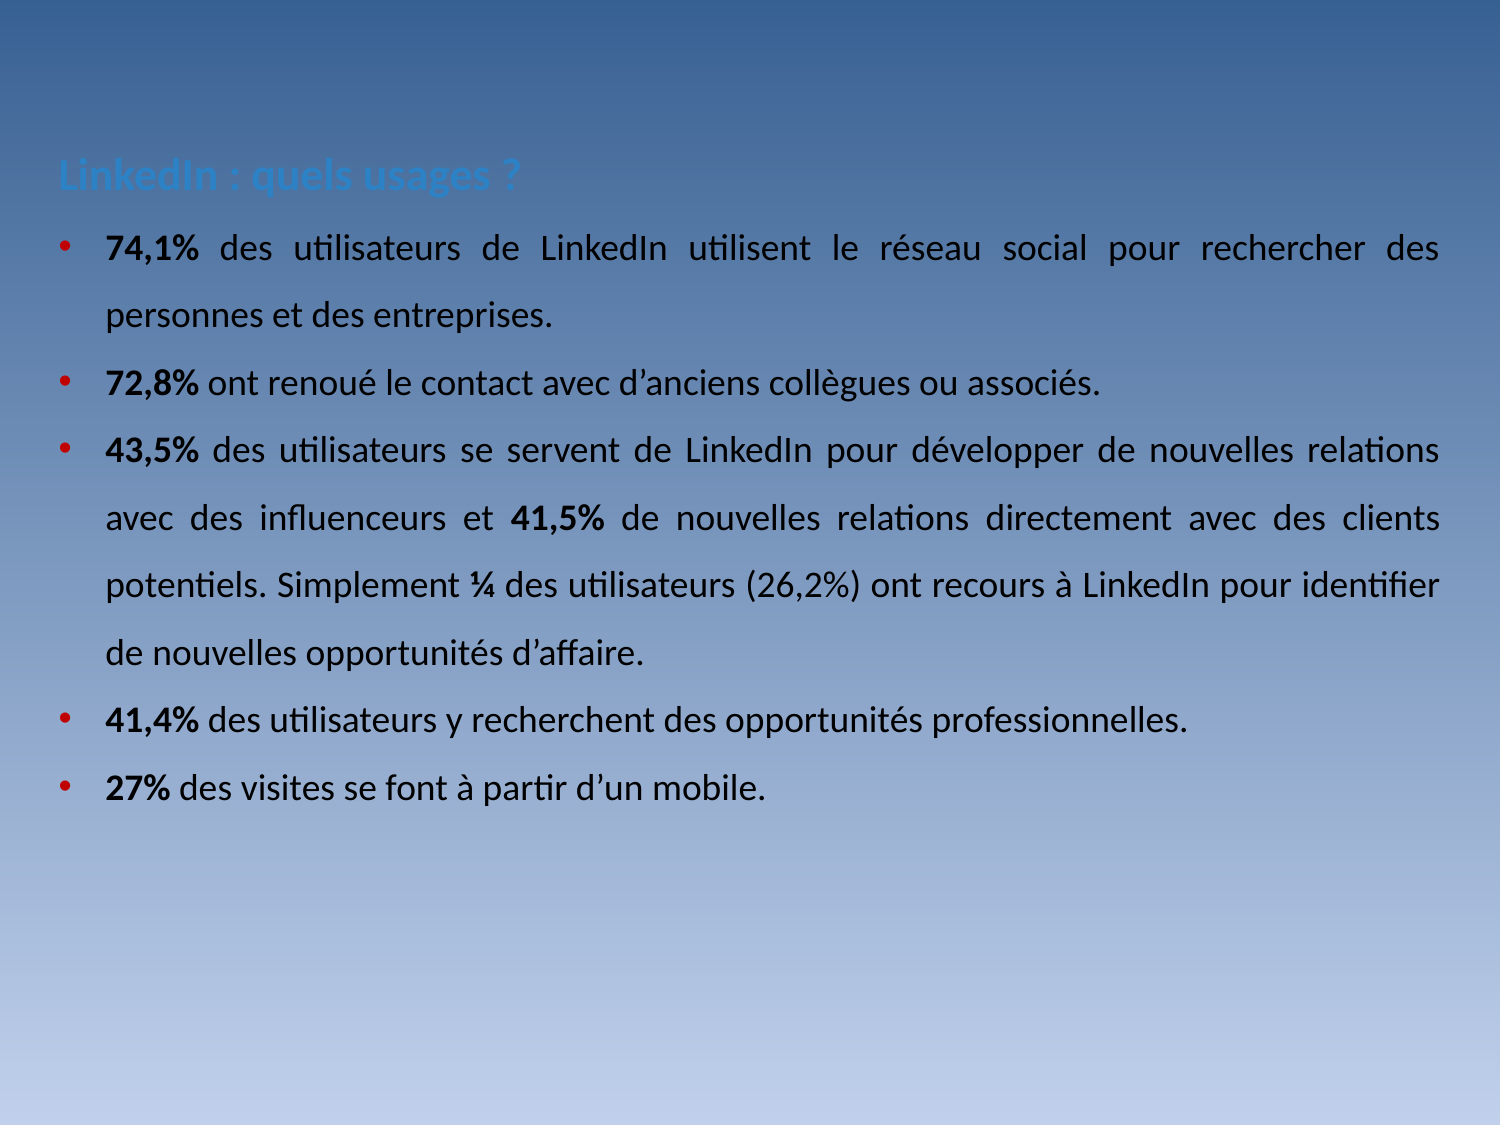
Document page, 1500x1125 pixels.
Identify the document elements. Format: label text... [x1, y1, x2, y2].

text_box LinkedIn : quels usages ? 74,1% des utilisateurs de LinkedIn utilisent le réseau social pour rechercher des personnes et des entreprises. 72,8% ont renoué le contact avec d’anciens collègues ou associés. 43,5% des utilisateurs se servent de LinkedIn pour développer de nouvelles relations avec des influenceurs et 41,5% de nouvelles relations directement avec des clients potentiels. Simplement ¼ des utilisateurs (26,2%) ont recours à LinkedIn pour identifier de nouvelles opportunités d’affaire. 41,4% des utilisateurs y recherchent des opportunités professionnelles. 27% des visites se font à partir d’un mobile. [43, 110, 1457, 815]
